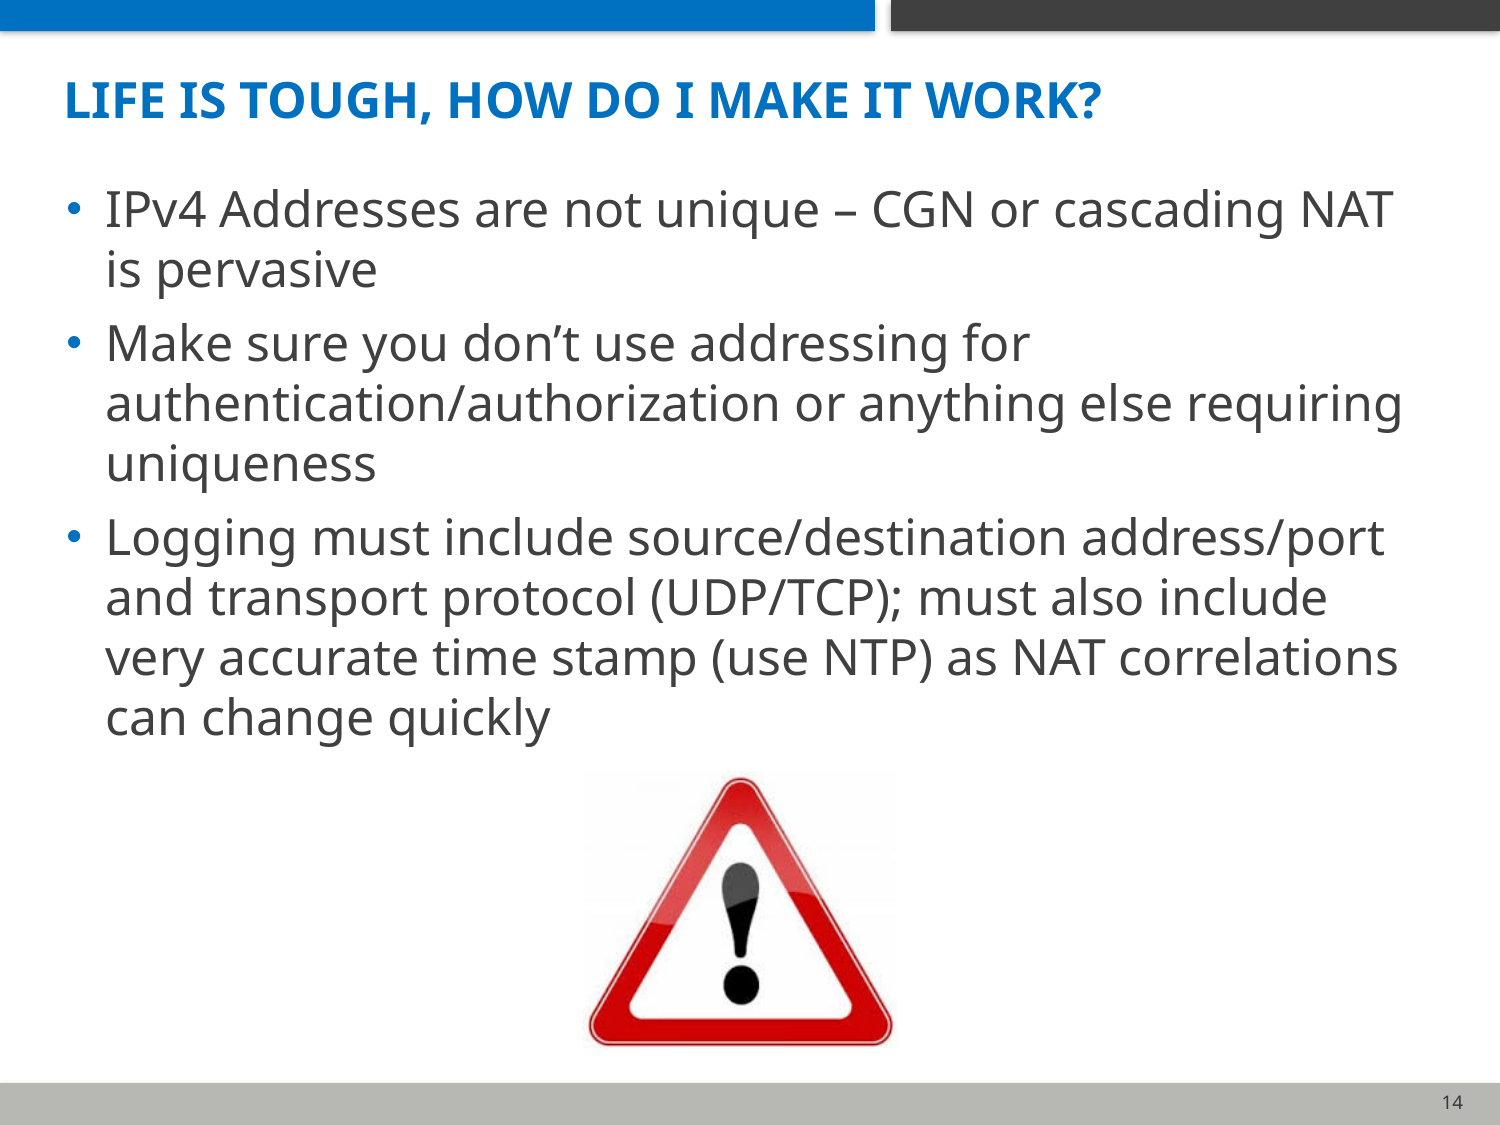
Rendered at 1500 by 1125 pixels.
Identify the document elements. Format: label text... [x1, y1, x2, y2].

list IPv4 Addresses are not unique – CGN or cascading NAT is pervasive Make sure you don’t use addressing for authentication/authorization or anything else requiring uniqueness Logging must include source/destination address/port and transport protocol (UDP/TCP); must also include very accurate time stamp (use NTP) as NAT correlations can change quickly [51, 170, 1425, 1087]
title Life is tough, how do I make it work? [48, 54, 1424, 142]
picture [583, 770, 898, 1056]
